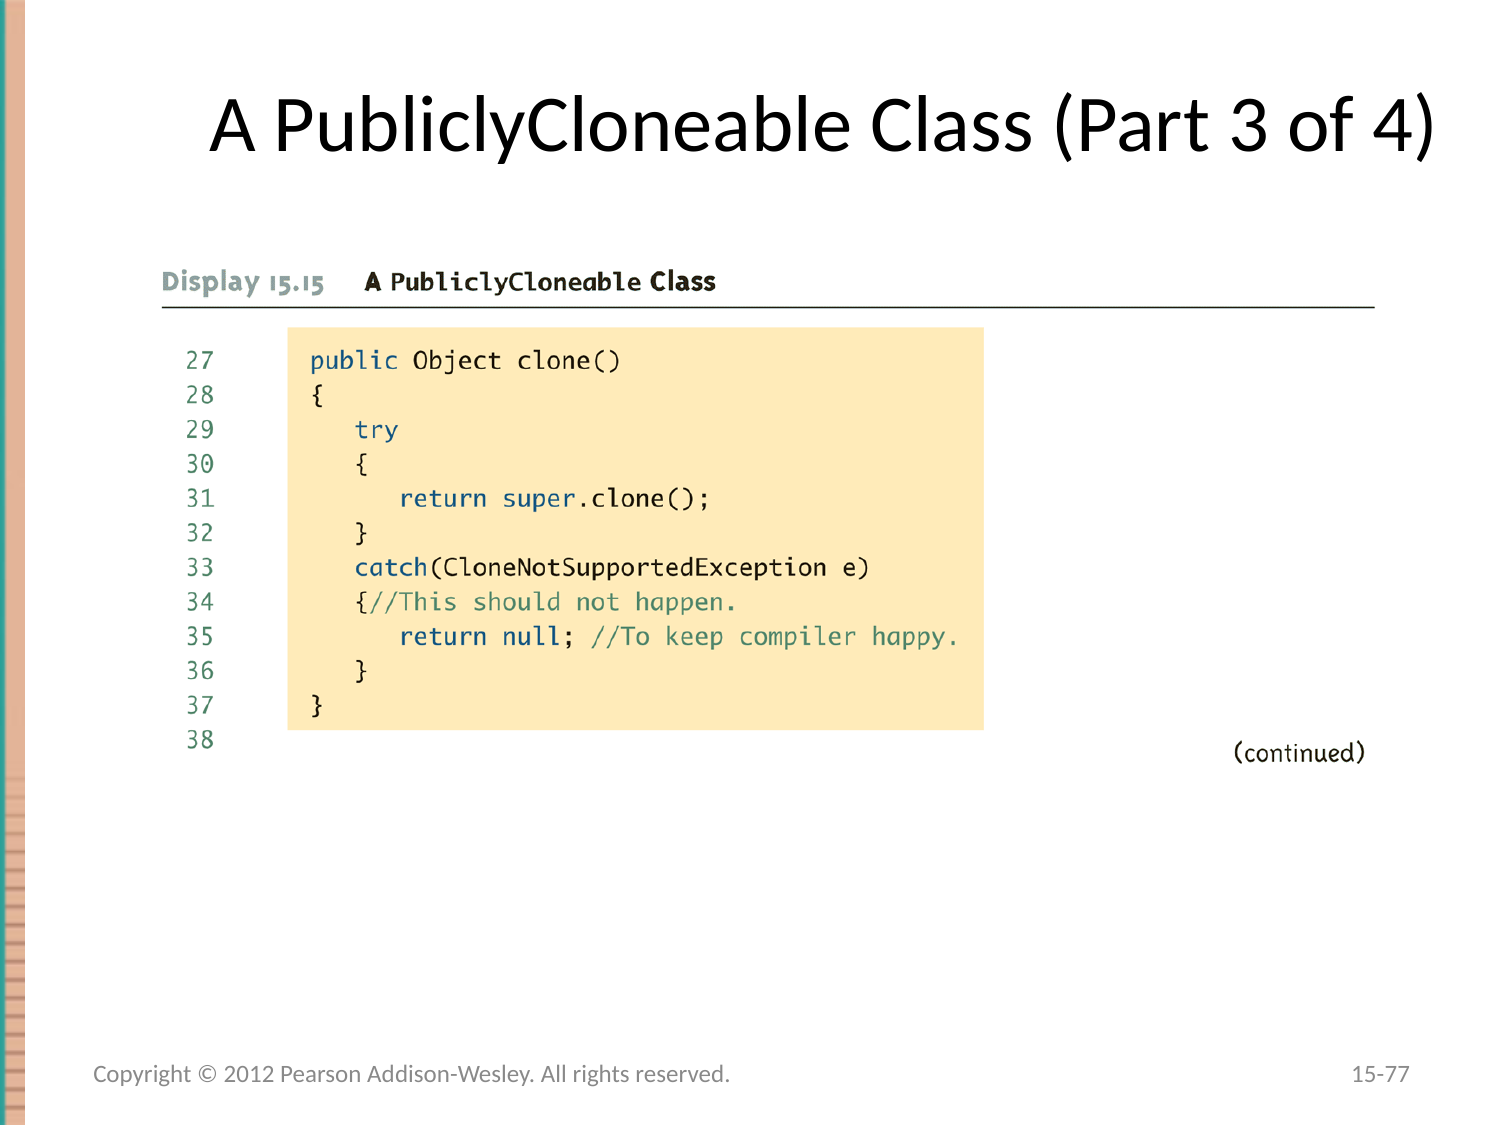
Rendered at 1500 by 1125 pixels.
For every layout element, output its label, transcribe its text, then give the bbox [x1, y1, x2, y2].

footer Copyright © 2012 Pearson Addison-Wesley. All rights reserved. [75, 1042, 750, 1103]
picture [0, 0, 25, 1125]
title A PubliclyCloneable Class (Part 3 of 4) [149, 24, 1500, 213]
picture [130, 256, 1407, 778]
slide_number 15-77 [1074, 1042, 1425, 1103]
